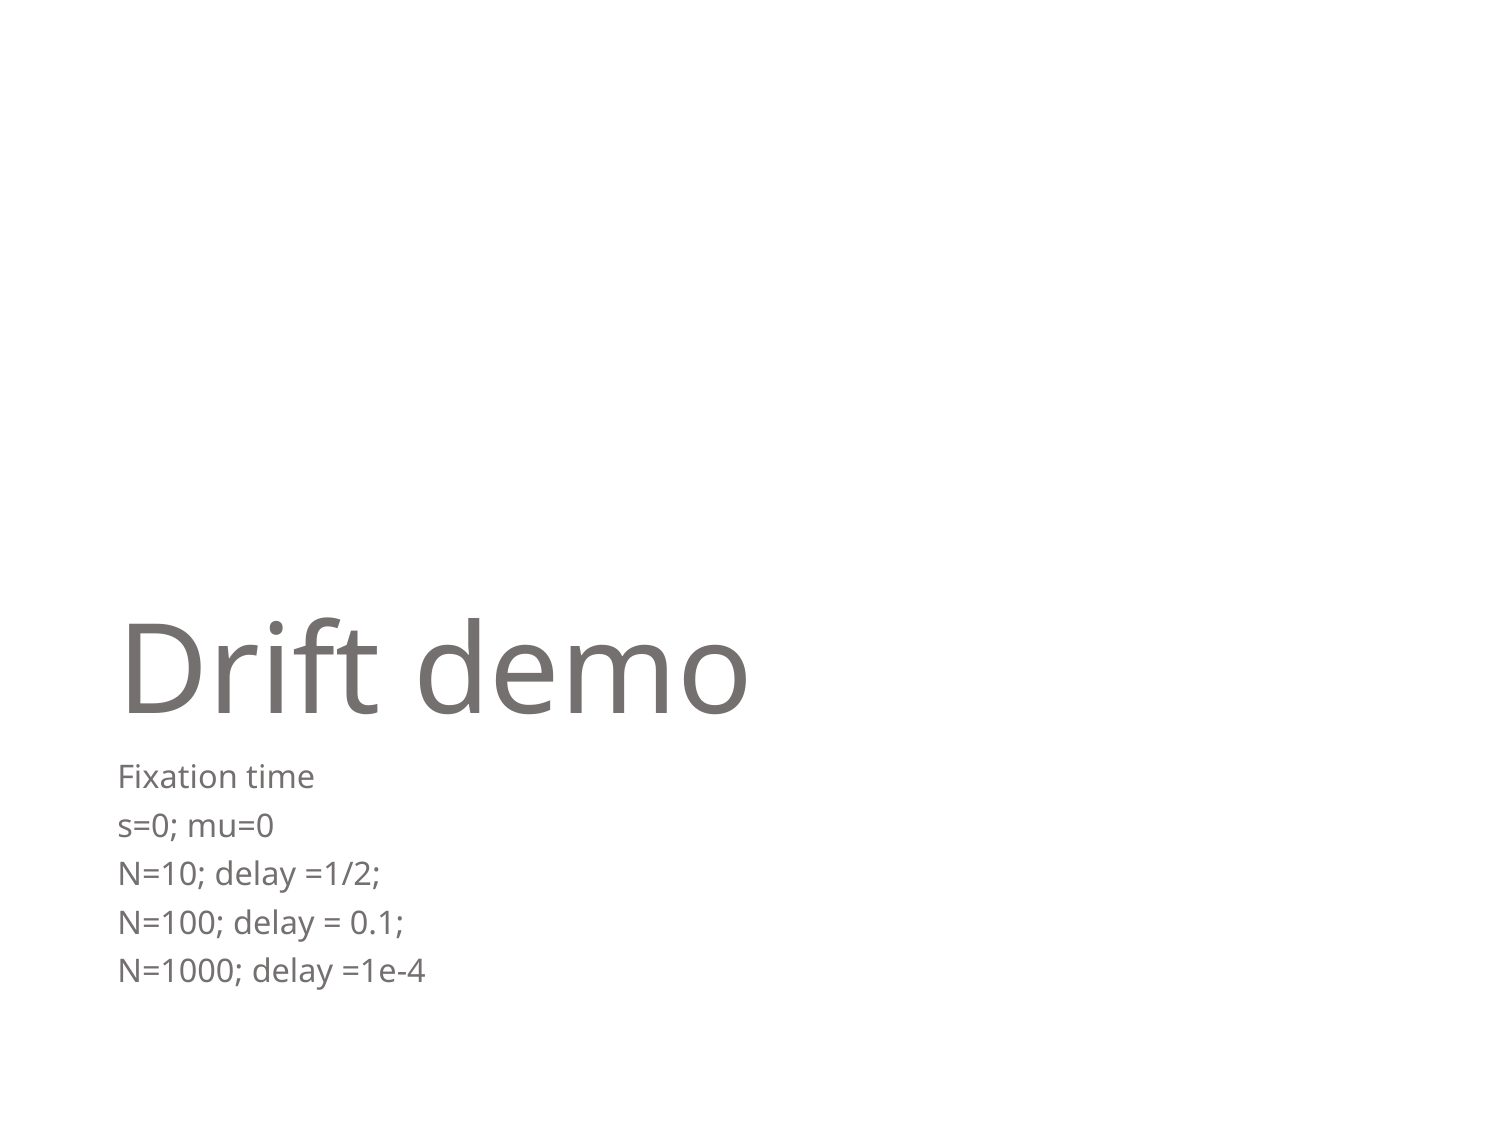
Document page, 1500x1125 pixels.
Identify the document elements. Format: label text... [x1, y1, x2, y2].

list Fixation time s=0; mu=0 N=10; delay =1/2; N=100; delay = 0.1; N=1000; delay =1e-4 [102, 752, 1397, 999]
title Drift demo [102, 280, 1397, 749]
